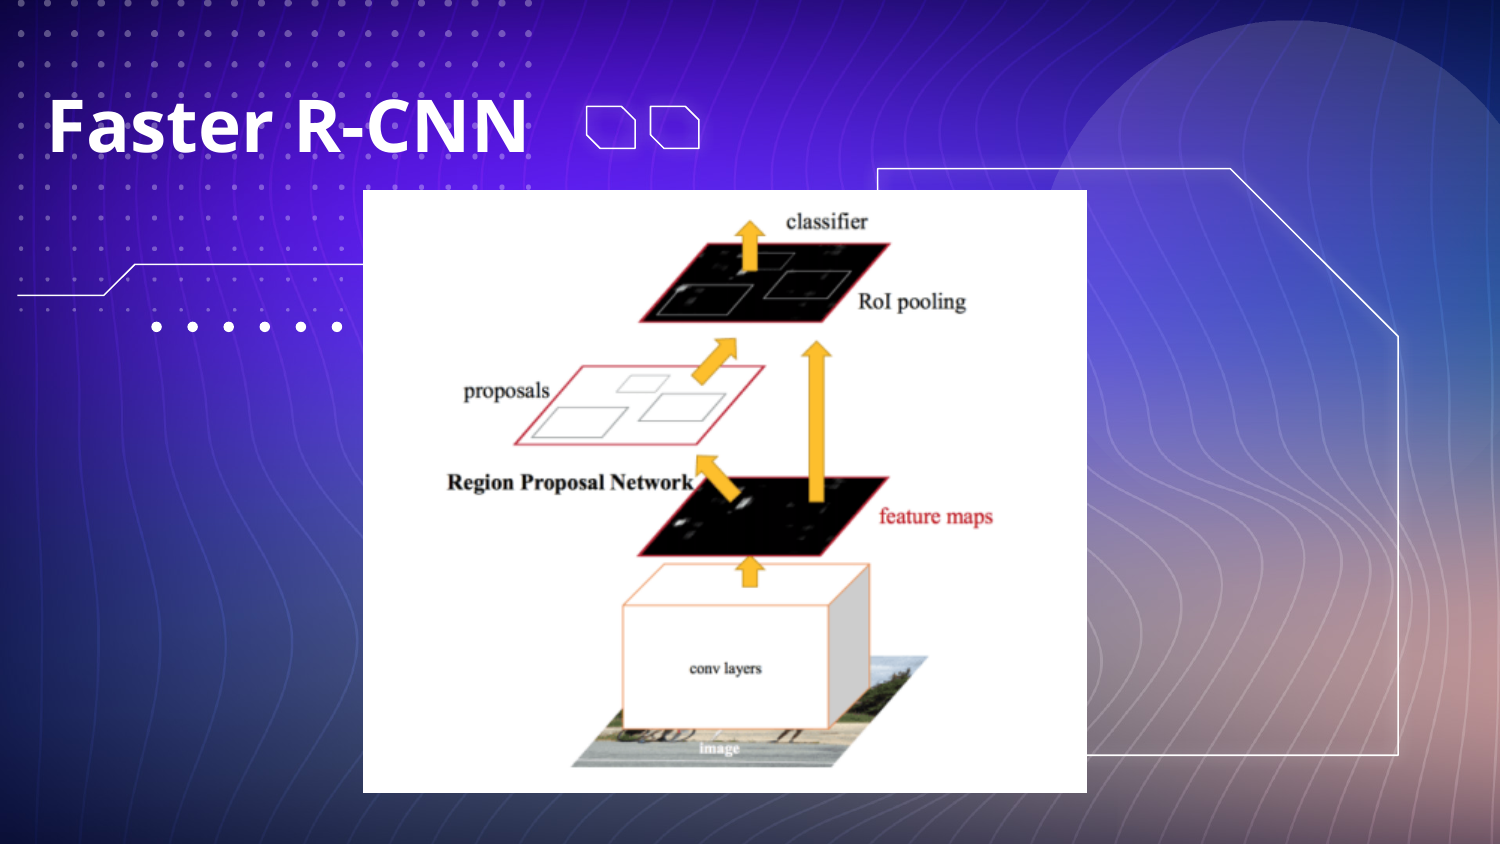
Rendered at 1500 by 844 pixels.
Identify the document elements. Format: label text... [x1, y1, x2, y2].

picture [0, 0, 1500, 844]
title Faster R-CNN [31, 64, 633, 262]
title Faster R-CNN [31, 352, 357, 360]
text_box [1169, 21, 1417, 53]
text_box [17, 264, 357, 345]
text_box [586, 106, 700, 149]
title Yolov8 – you only look once [1063, 160, 1404, 751]
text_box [1064, 156, 1407, 755]
text_box [877, 168, 1399, 756]
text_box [151, 321, 343, 333]
